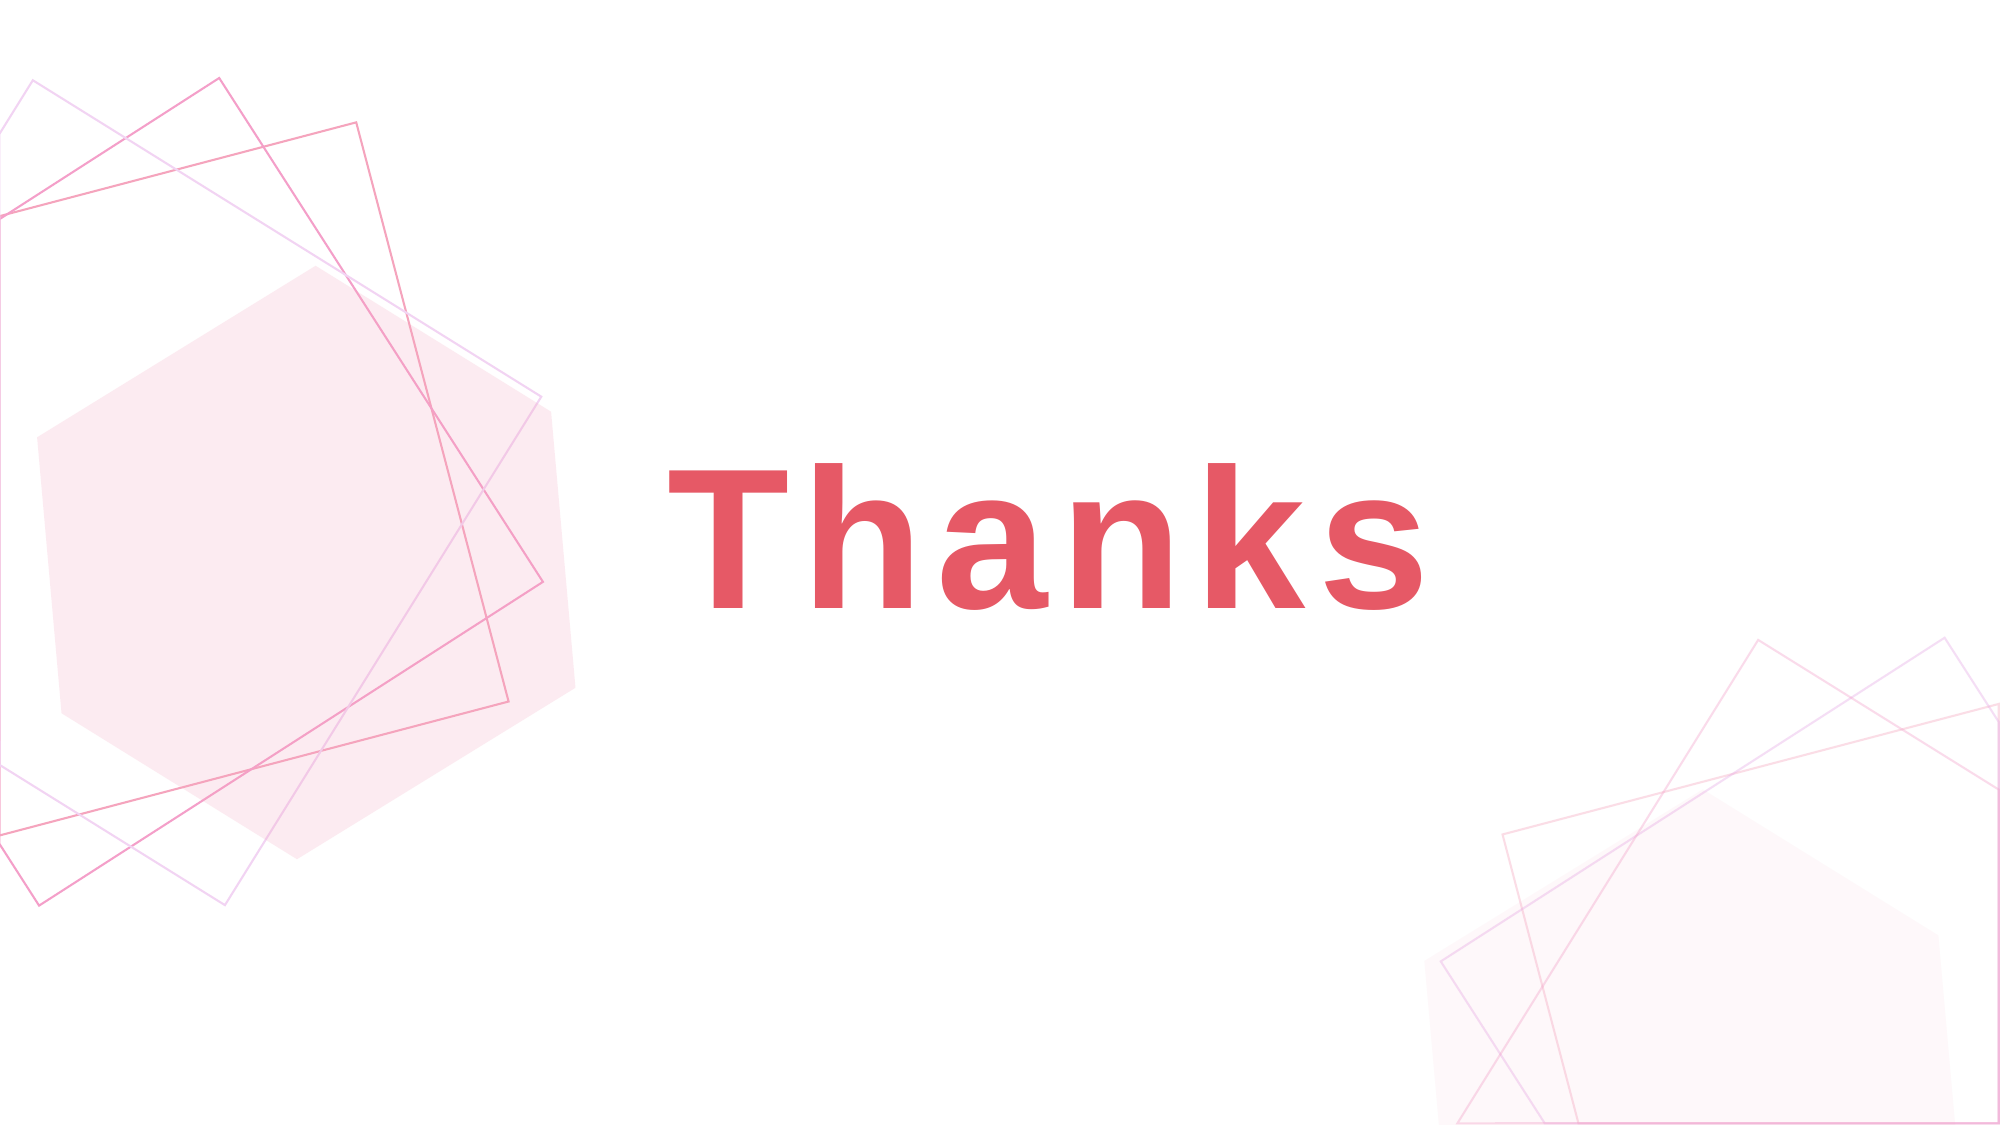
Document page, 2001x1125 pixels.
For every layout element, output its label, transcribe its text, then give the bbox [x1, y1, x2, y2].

title Thanks [593, 363, 1505, 657]
